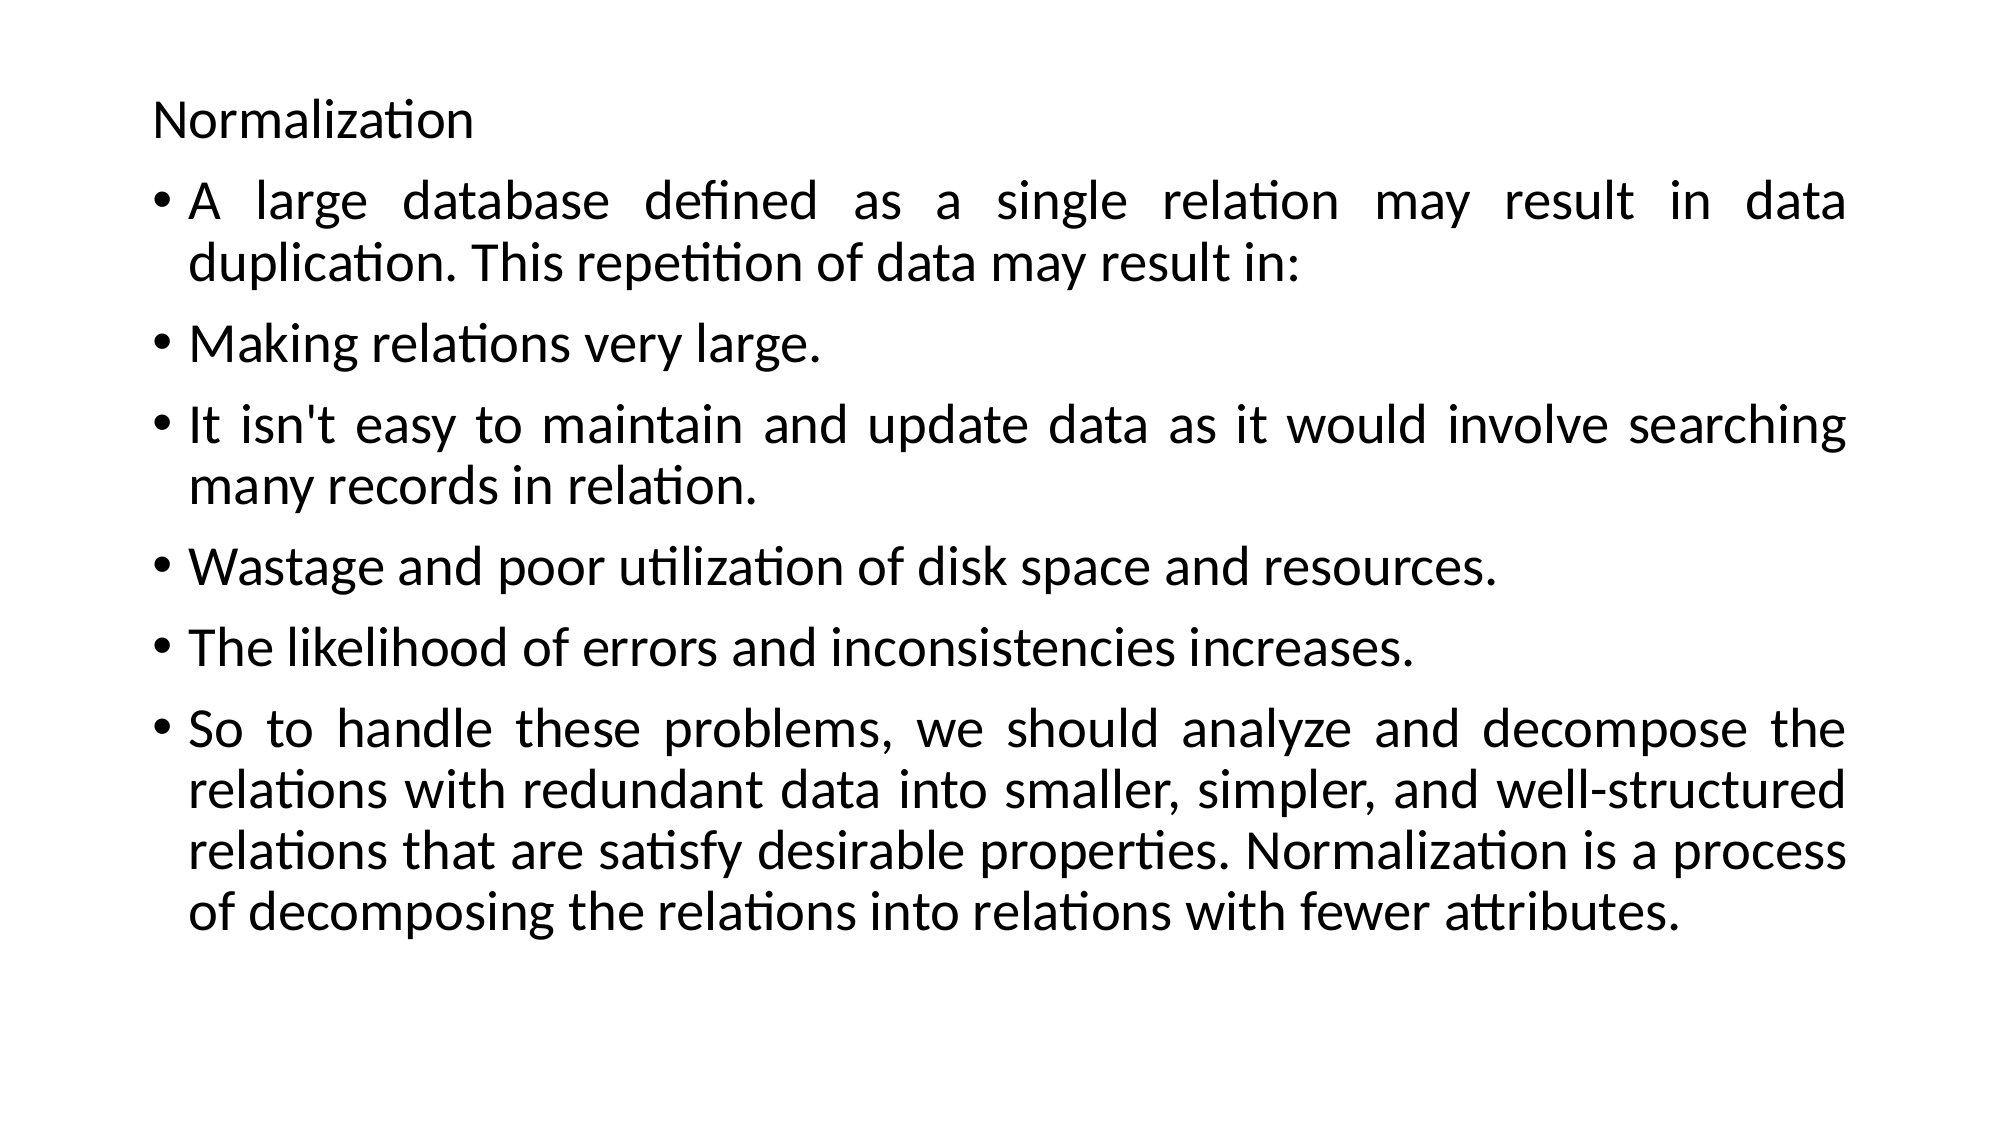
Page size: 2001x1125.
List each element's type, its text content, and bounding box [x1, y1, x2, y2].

list Normalization A large database defined as a single relation may result in data duplication. This repetition of data may result in: Making relations very large. It isn't easy to maintain and update data as it would involve searching many records in relation. Wastage and poor utilization of disk space and resources. The likelihood of errors and inconsistencies increases. So to handle these problems, we should analyze and decompose the relations with redundant data into smaller, simpler, and well-structured relations that are satisfy desirable properties. Normalization is a process of decomposing the relations into relations with fewer attributes. [137, 82, 1863, 1014]
